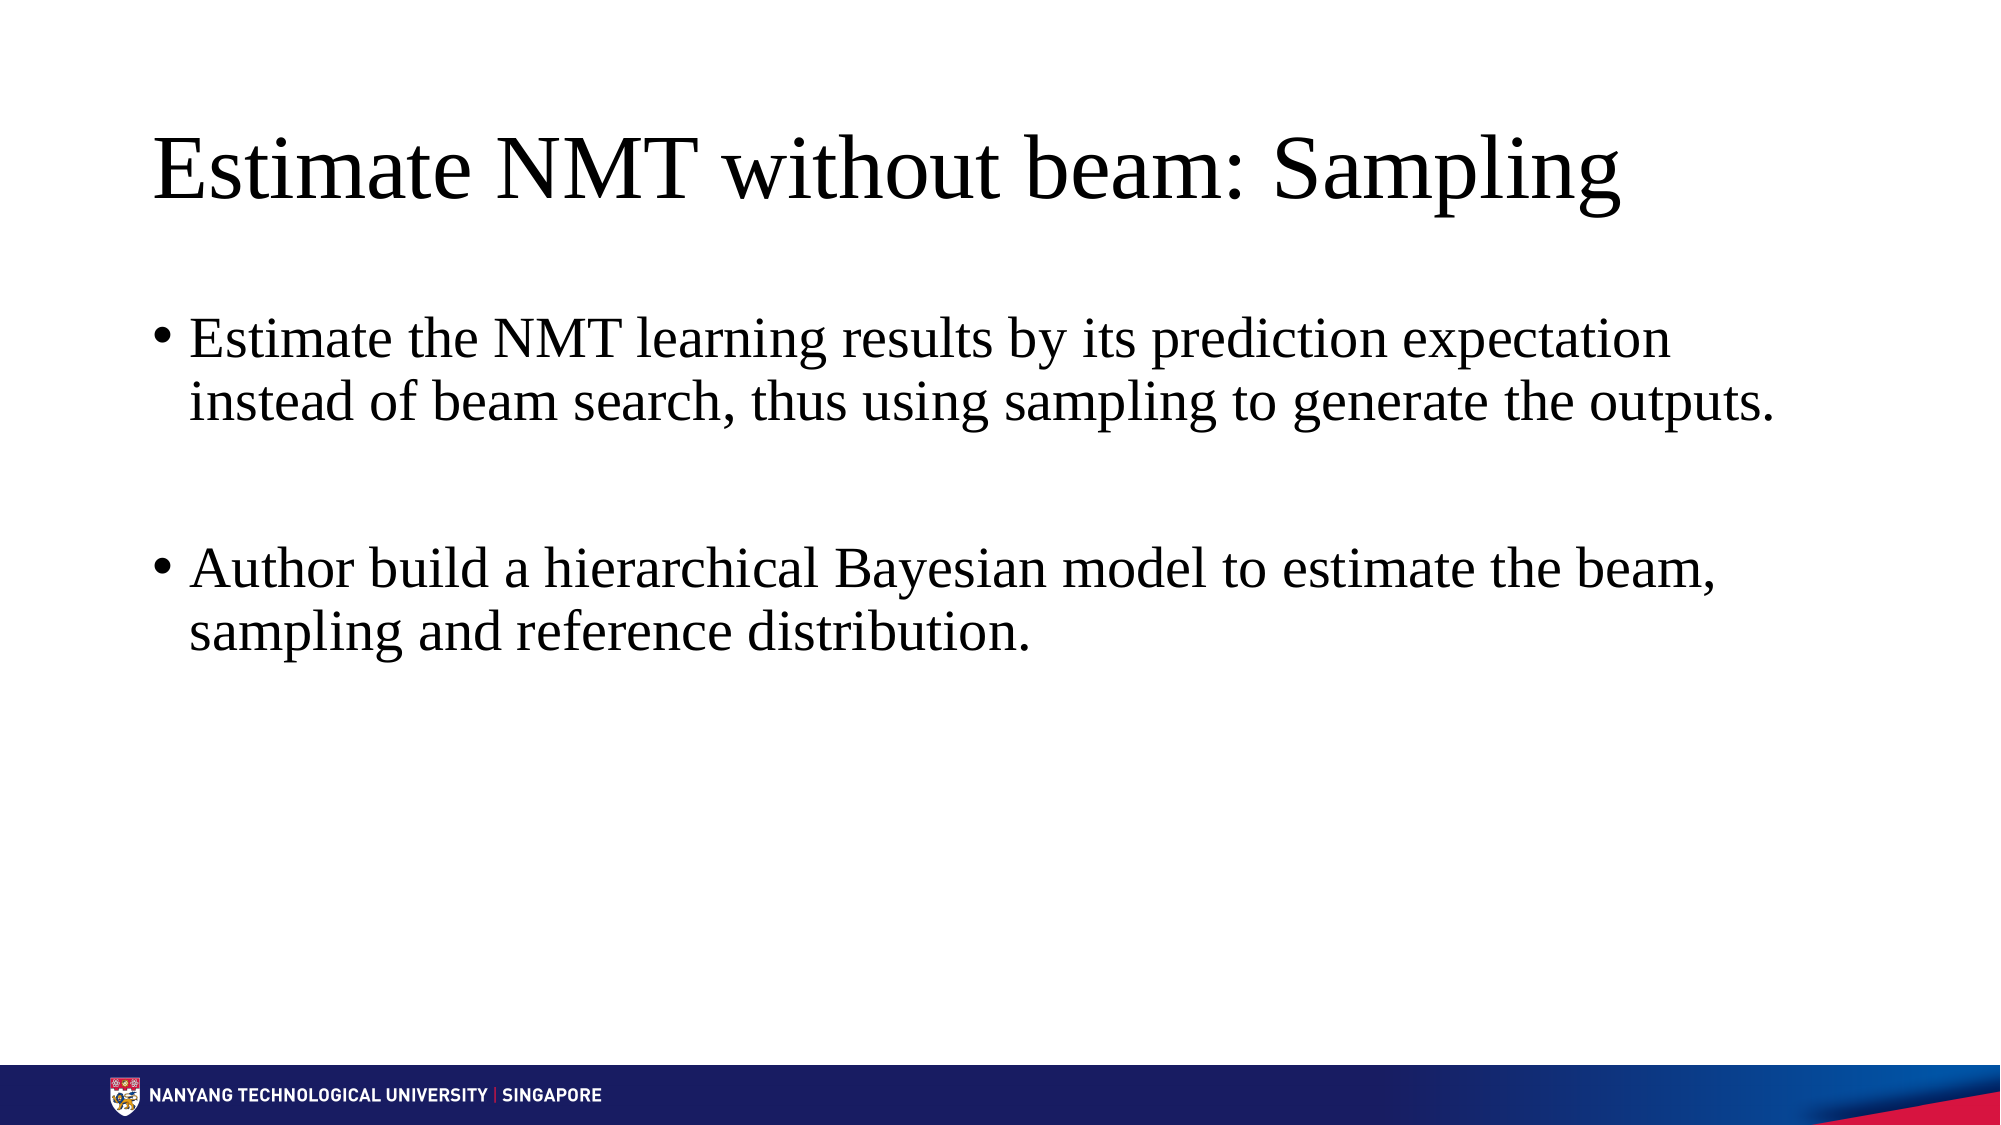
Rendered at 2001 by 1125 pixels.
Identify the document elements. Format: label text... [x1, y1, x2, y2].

picture [0, 1065, 2000, 1125]
list Estimate the NMT learning results by its prediction expectation instead of beam search, thus using sampling to generate the outputs. Author build a hierarchical Bayesian model to estimate the beam, sampling and reference distribution. [137, 299, 1863, 1014]
title Estimate NMT without beam: Sampling [137, 59, 1863, 278]
